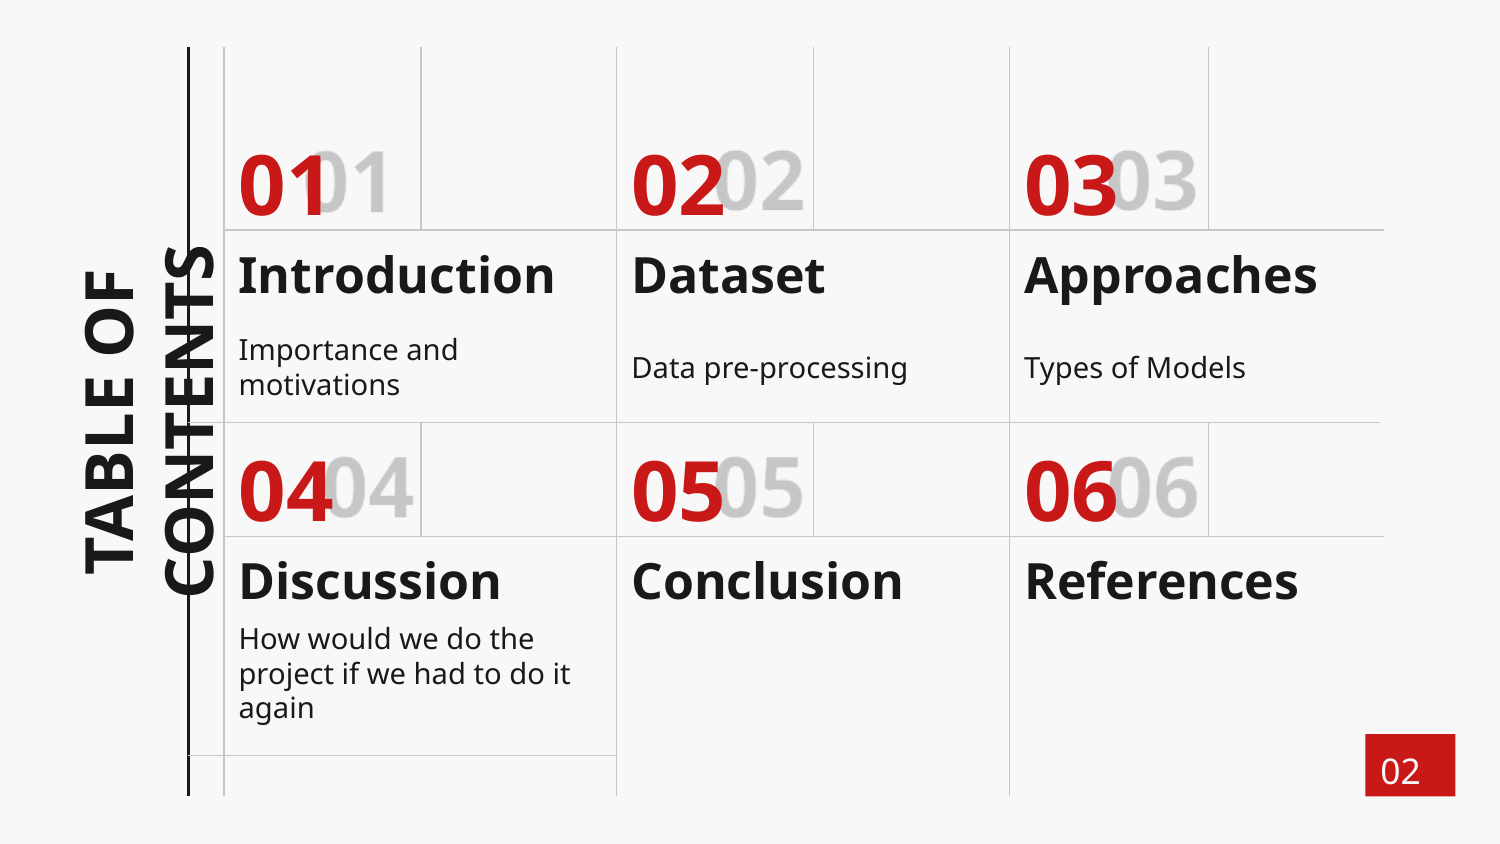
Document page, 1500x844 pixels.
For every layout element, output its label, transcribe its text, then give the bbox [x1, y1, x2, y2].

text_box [187, 46, 1384, 797]
title TABLE OF CONTENTS [106, 87, 181, 757]
text_box 02 [1388, 734, 1456, 797]
